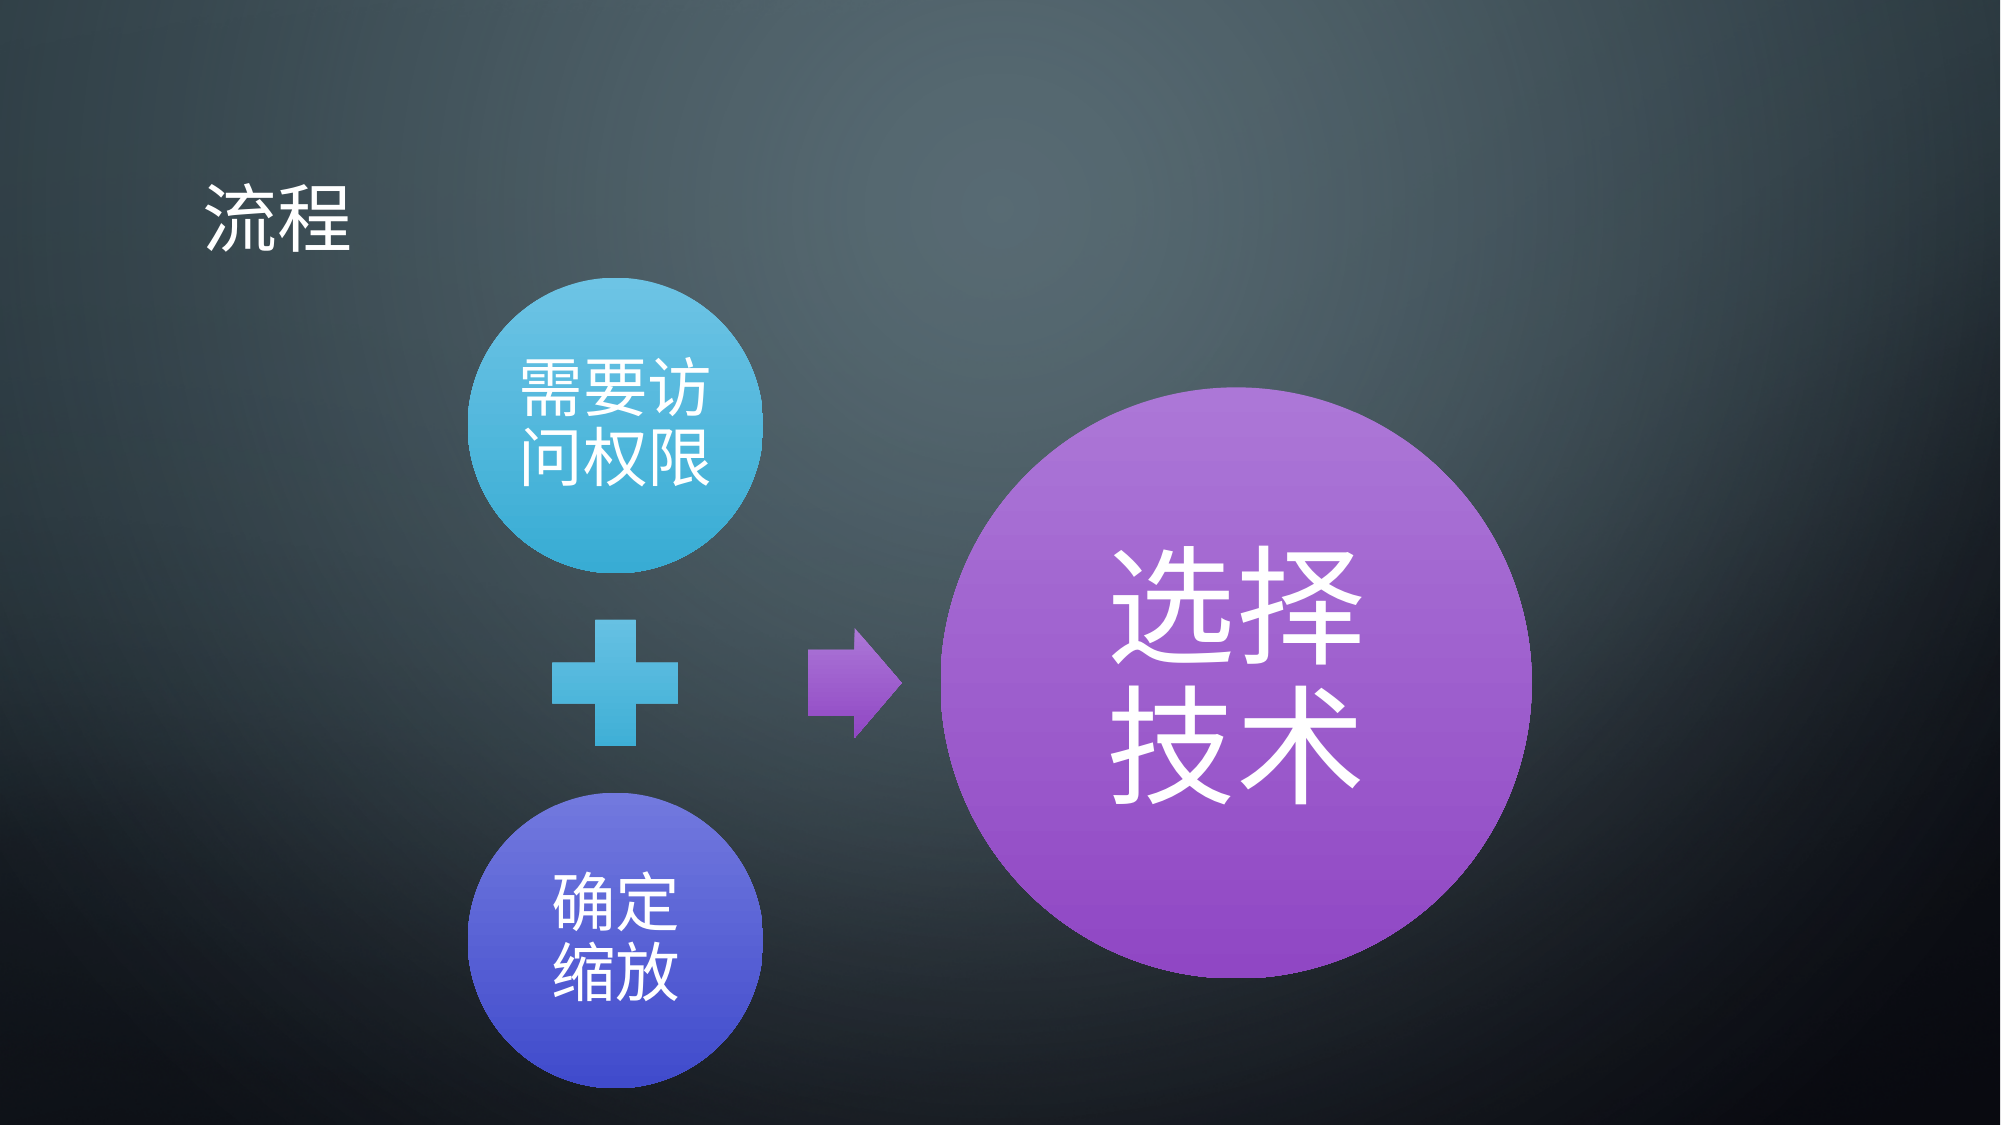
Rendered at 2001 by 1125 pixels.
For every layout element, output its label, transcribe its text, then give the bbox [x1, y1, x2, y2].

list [186, 277, 1813, 1089]
title 流程 [187, 101, 1813, 277]
